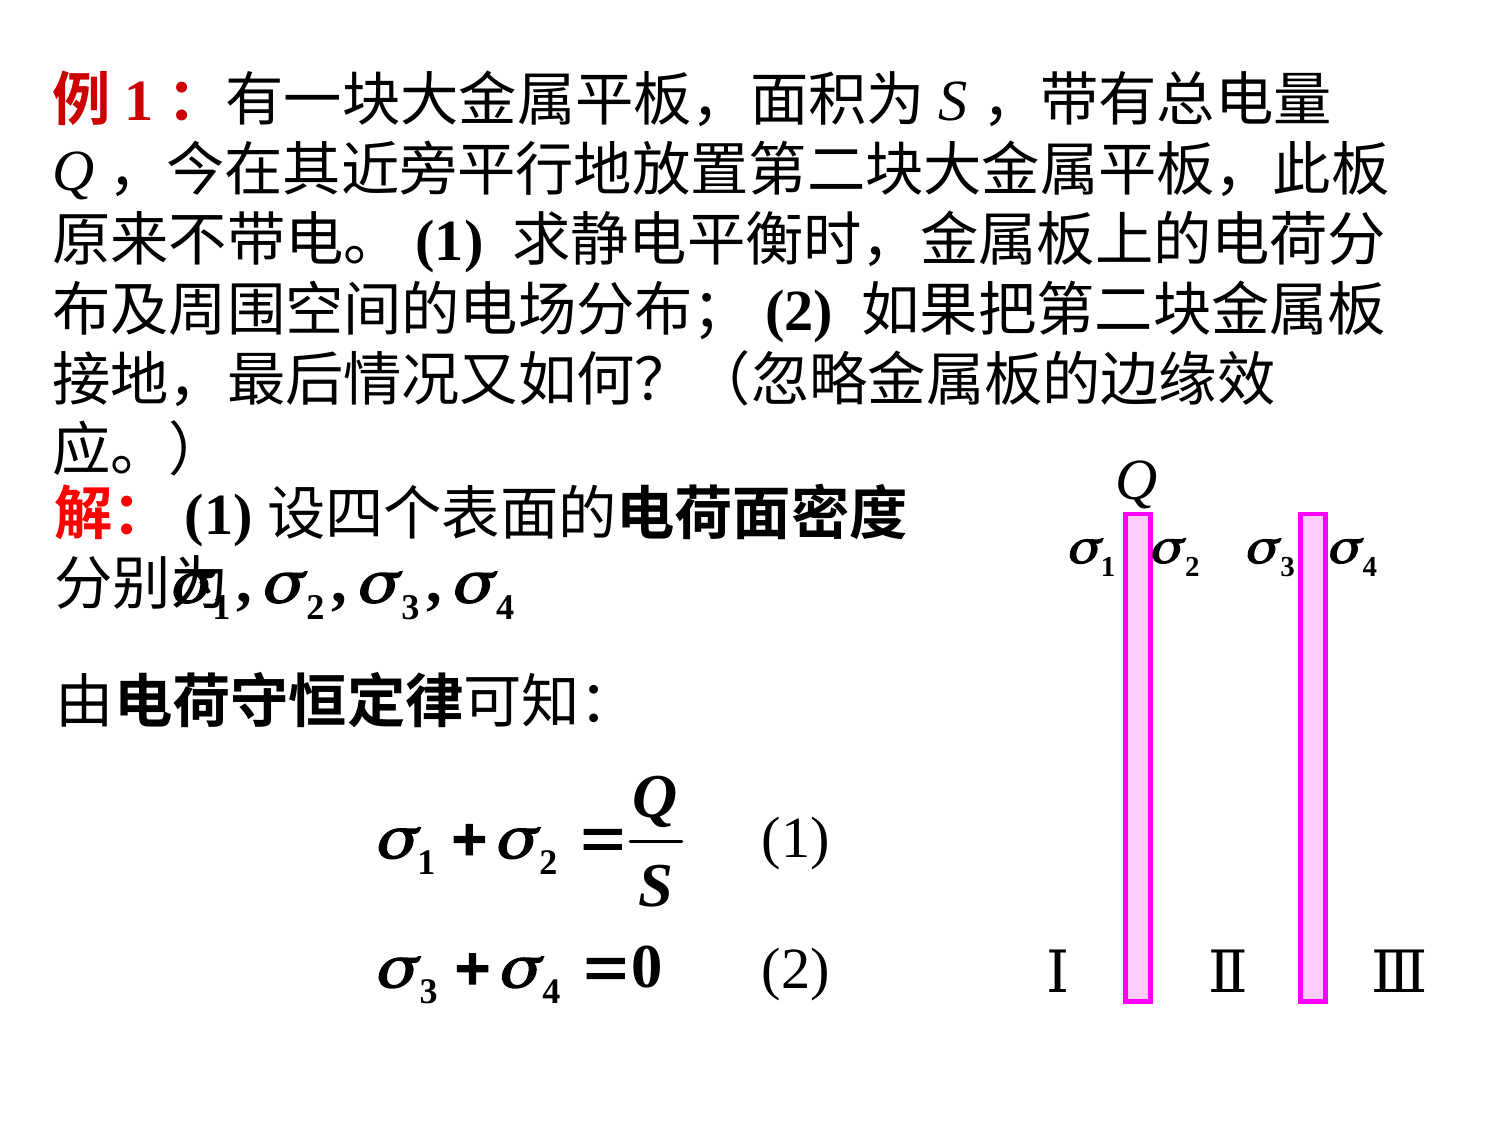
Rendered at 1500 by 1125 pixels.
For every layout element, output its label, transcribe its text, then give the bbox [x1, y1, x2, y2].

text_box [1300, 588, 1326, 926]
text_box Q [1100, 433, 1201, 512]
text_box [41, 656, 910, 1018]
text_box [1031, 926, 1457, 1012]
text_box [1125, 588, 1151, 926]
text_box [1062, 512, 1386, 588]
text_box 例1：有一块大金属平板，面积为S，带有总电量Q，今在其近旁平行地放置第二块大金属平板，此板原来不带电。(1) 求静电平衡时，金属板上的电荷分布及周围空间的电场分布；(2) 如果把第二块金属板接地，最后情况又如何？（忽略金属板的边缘效应。） [37, 54, 1459, 490]
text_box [39, 468, 961, 634]
